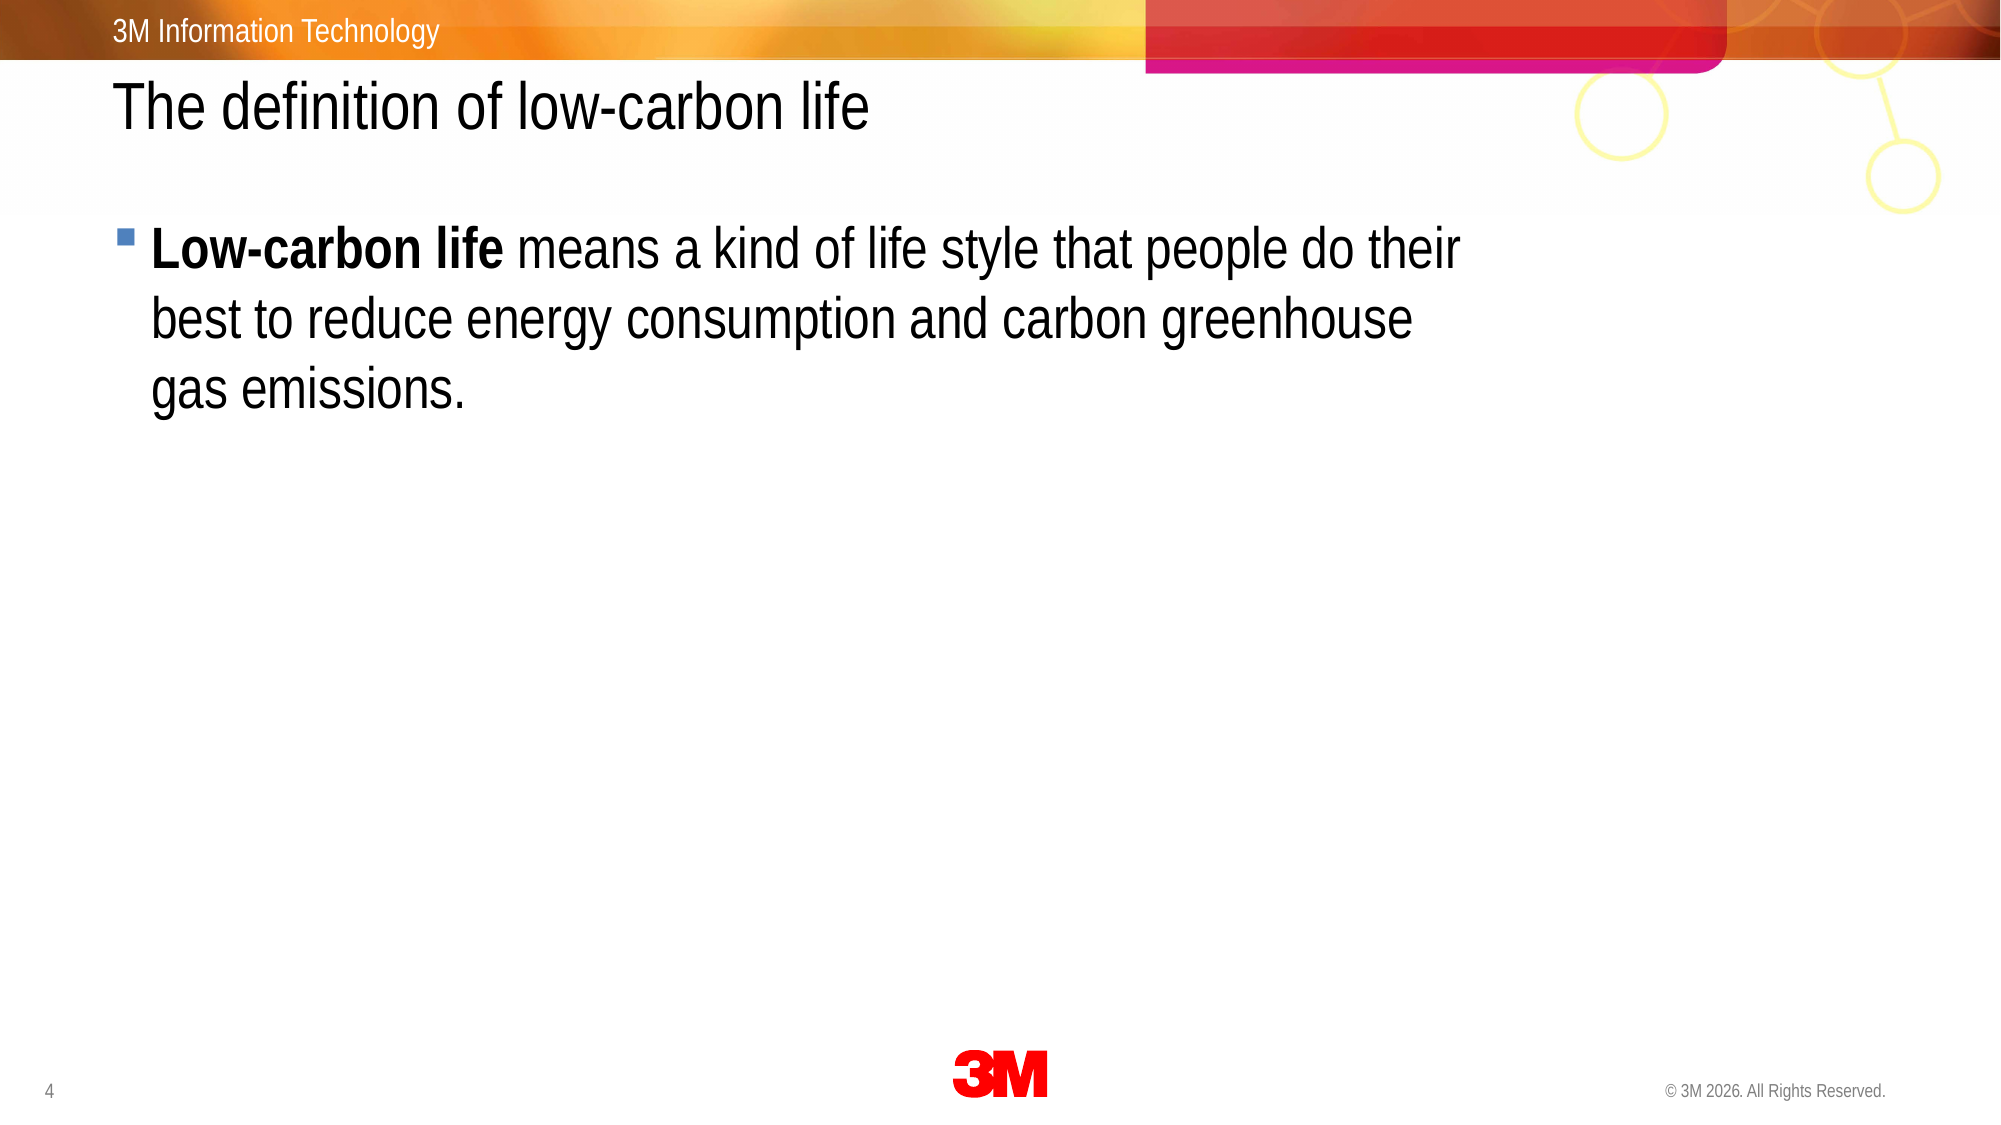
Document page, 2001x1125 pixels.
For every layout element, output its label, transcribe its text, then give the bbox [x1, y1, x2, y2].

picture [0, 0, 2001, 215]
title The definition of low-carbon life [112, 75, 1883, 150]
list Low-carbon life means a kind of life style that people do their best to reduce energy consumption and carbon greenhouse gas emissions. [112, 210, 1463, 960]
